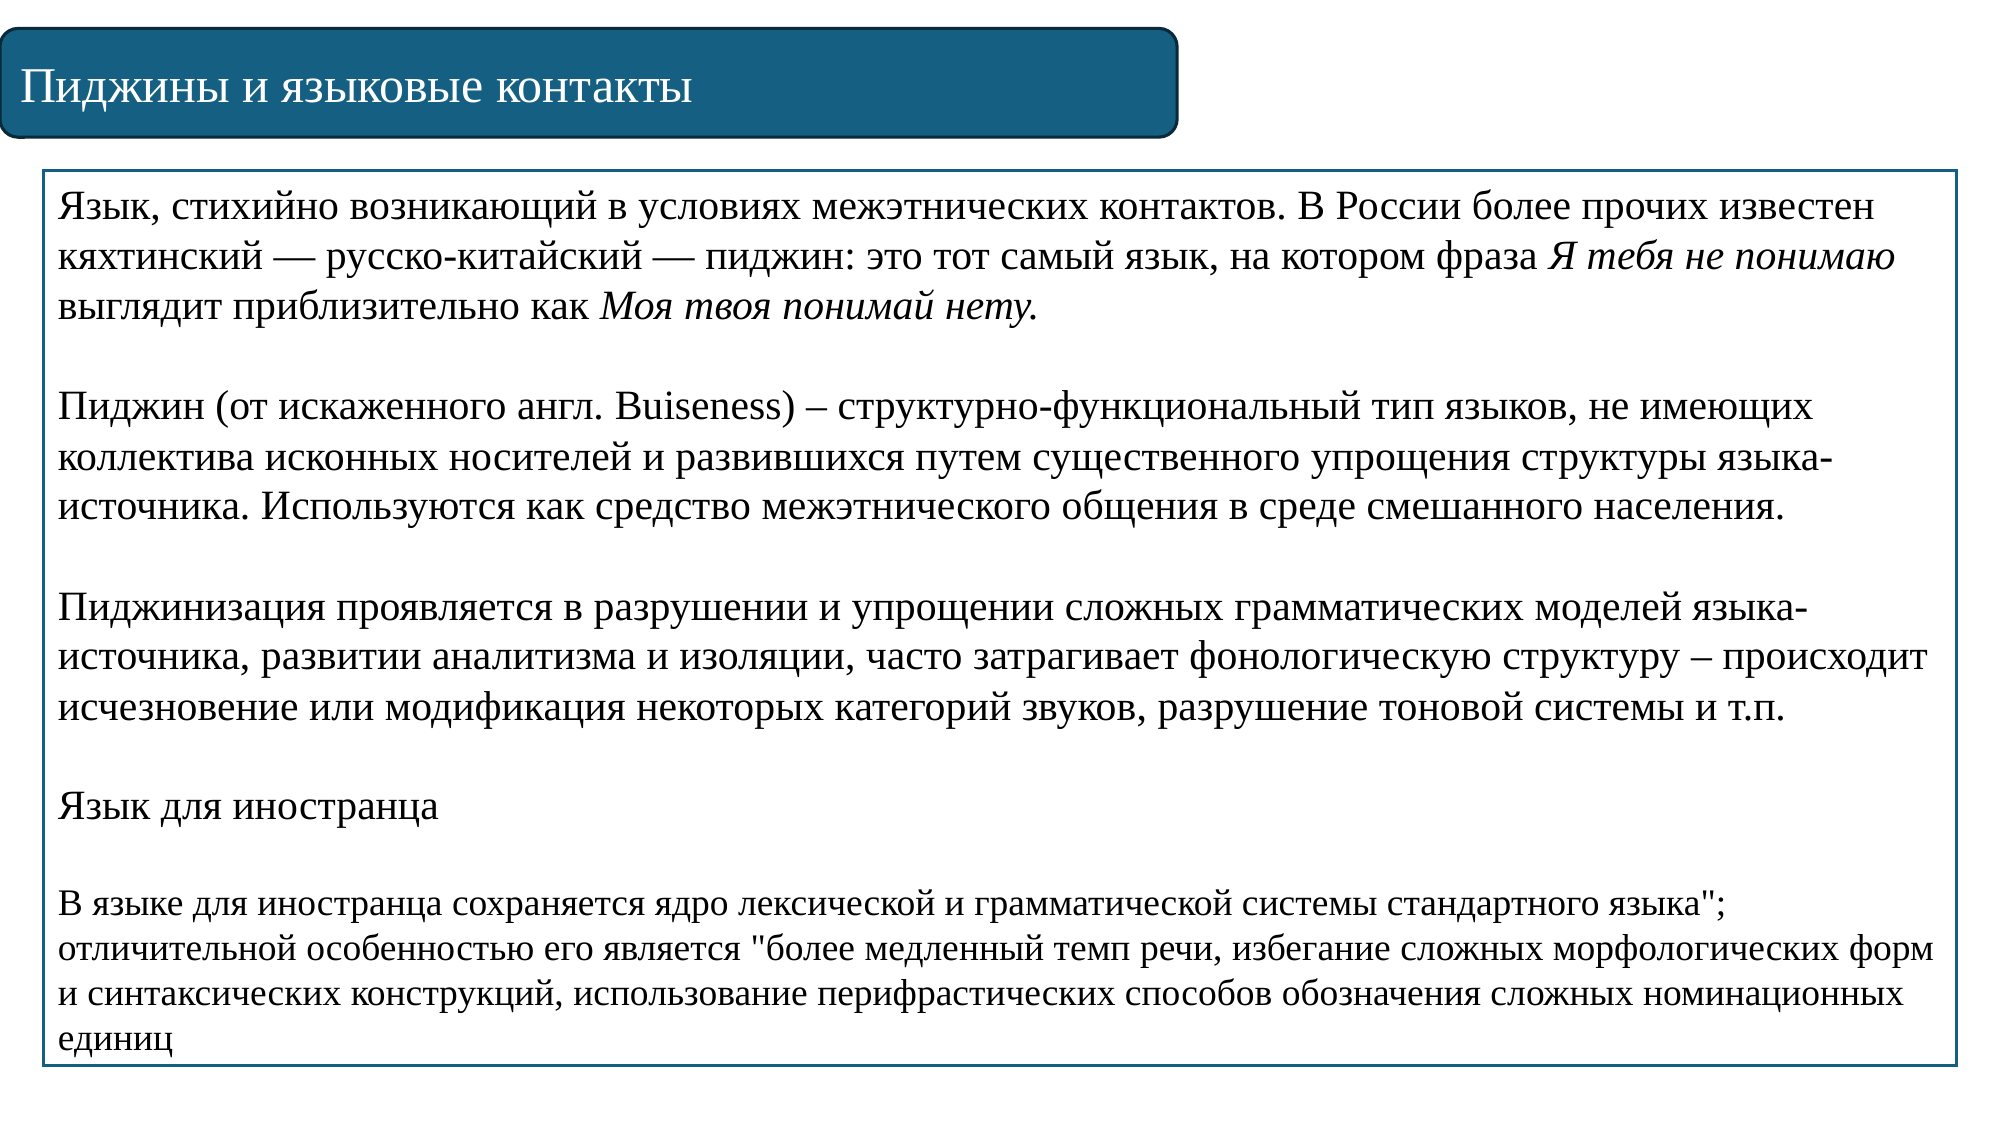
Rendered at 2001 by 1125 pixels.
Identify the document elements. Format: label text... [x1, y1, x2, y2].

text_box Пиджины и языковые контакты [0, 26, 1179, 139]
text_box Язык, стихийно возникающий в условиях межэтнических контактов. В России более прочих известен кяхтинский — русско-китайский — пиджин: это тот самый язык, на котором фраза Я тебя не понимаю выглядит приблизительно как Моя твоя понимай нету. Пиджин (от искаженного англ. Buiseness) – структурно-функциональный тип языков, не имеющих коллектива исконных носителей и развившихся путем существенного упрощения структуры языка-источника. Используются как средство межэтнического общения в среде смешанного населения. Пиджинизация проявляется в разрушении и упрощении сложных грамматических моделей языка-источника, развитии аналитизма и изоляции, часто затрагивает фонологическую структуру – происходит исчезновение или модификация некоторых категорий звуков, разрушение тоновой системы и т.п. Язык для иностранца В языке для иностранца сохраняется ядро лексической и грамматической системы стандартного языка"; отличительной особенностью его является "более медленный темп речи, избегание сложных морфологических форм и синтаксических конструкций, использование перифрастических способов обозначения сложных номинационных единиц [42, 169, 1958, 1067]
